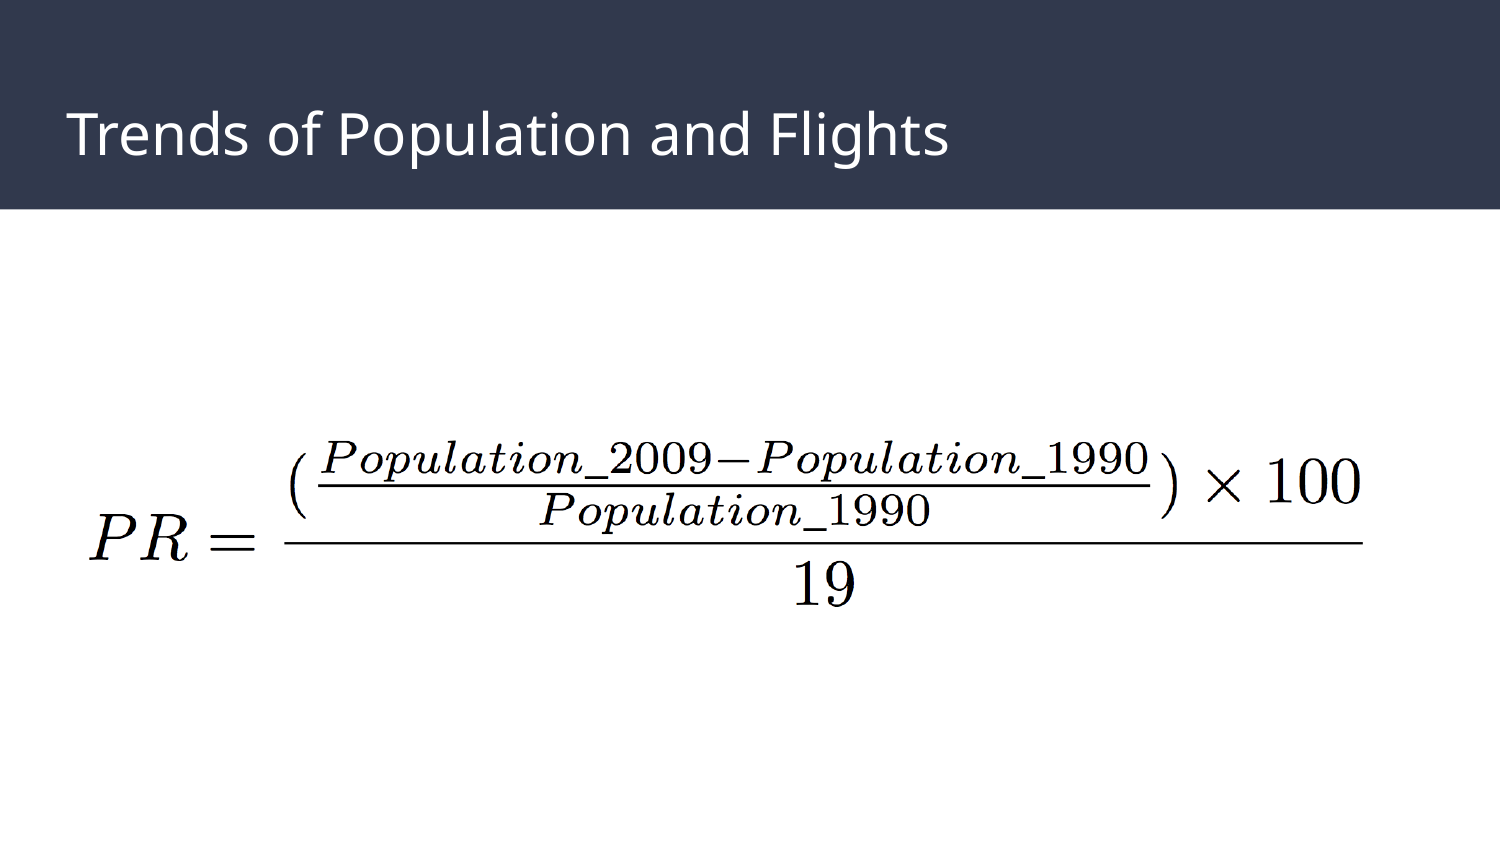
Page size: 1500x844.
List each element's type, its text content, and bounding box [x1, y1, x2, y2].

title Trends of Population and Flights [51, 82, 1449, 185]
picture [35, 375, 1486, 696]
